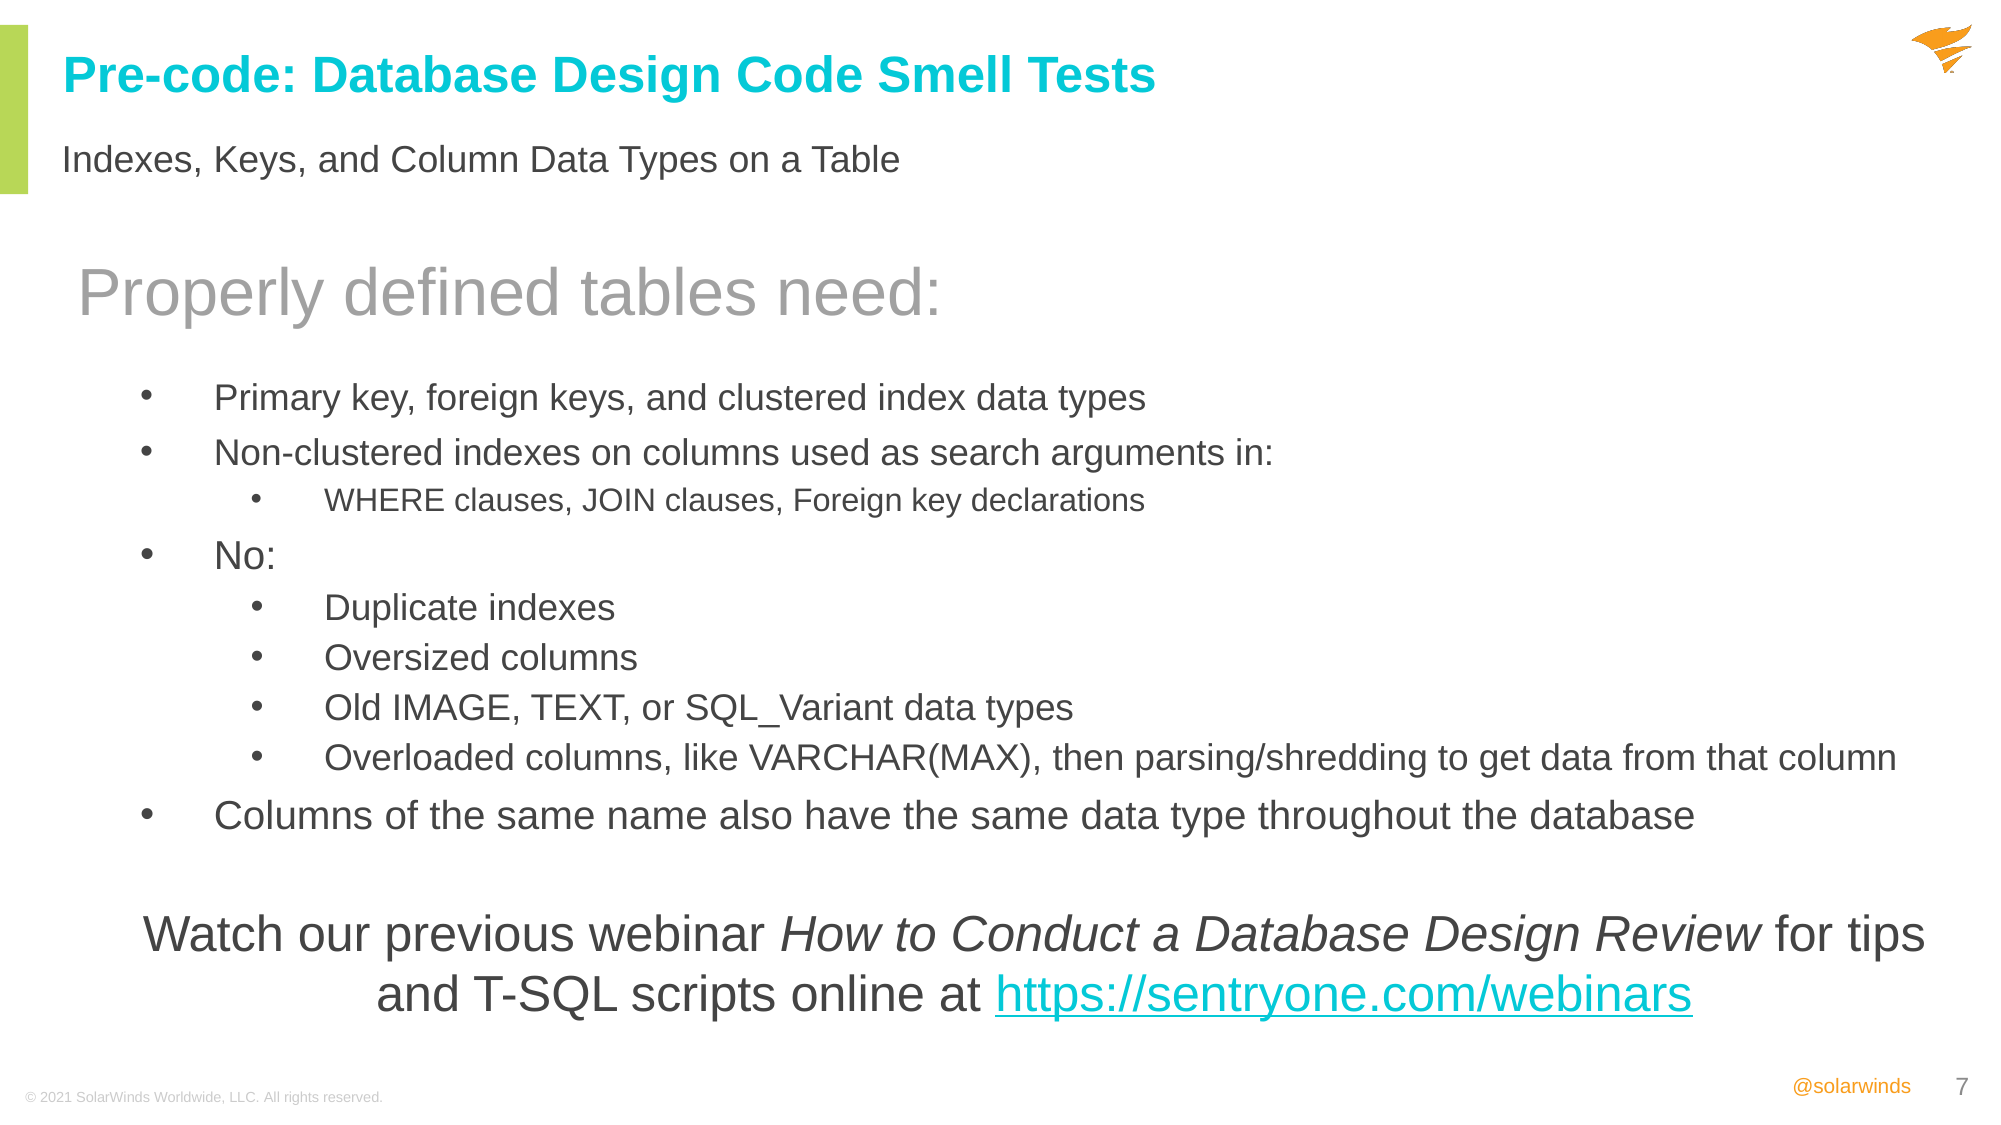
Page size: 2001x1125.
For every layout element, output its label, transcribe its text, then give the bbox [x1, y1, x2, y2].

list Indexes, Keys, and Column Data Types on a Table [46, 127, 1912, 187]
title Pre-code: Database Design Code Smell Tests [47, 40, 1912, 111]
footer © 2021 SolarWinds Worldwide, LLC. All rights reserved. [10, 1080, 730, 1113]
text_box Primary key, foreign keys, and clustered index data types Non-clustered indexes on columns used as search arguments in: WHERE clauses, JOIN clauses, Foreign key declarations No: Duplicate indexes Oversized columns Old IMAGE, TEXT, or SQL_Variant data types Overloaded columns, like VARCHAR(MAX), then parsing/shredding to get data from that column Columns of the same name also have the same data type throughout the database Watch our previous webinar How to Conduct a Database Design Review for tips and T-SQL scripts online at https://sentryone.com/webinars [125, 365, 1944, 1031]
list Properly defined tables need: [62, 241, 1927, 338]
